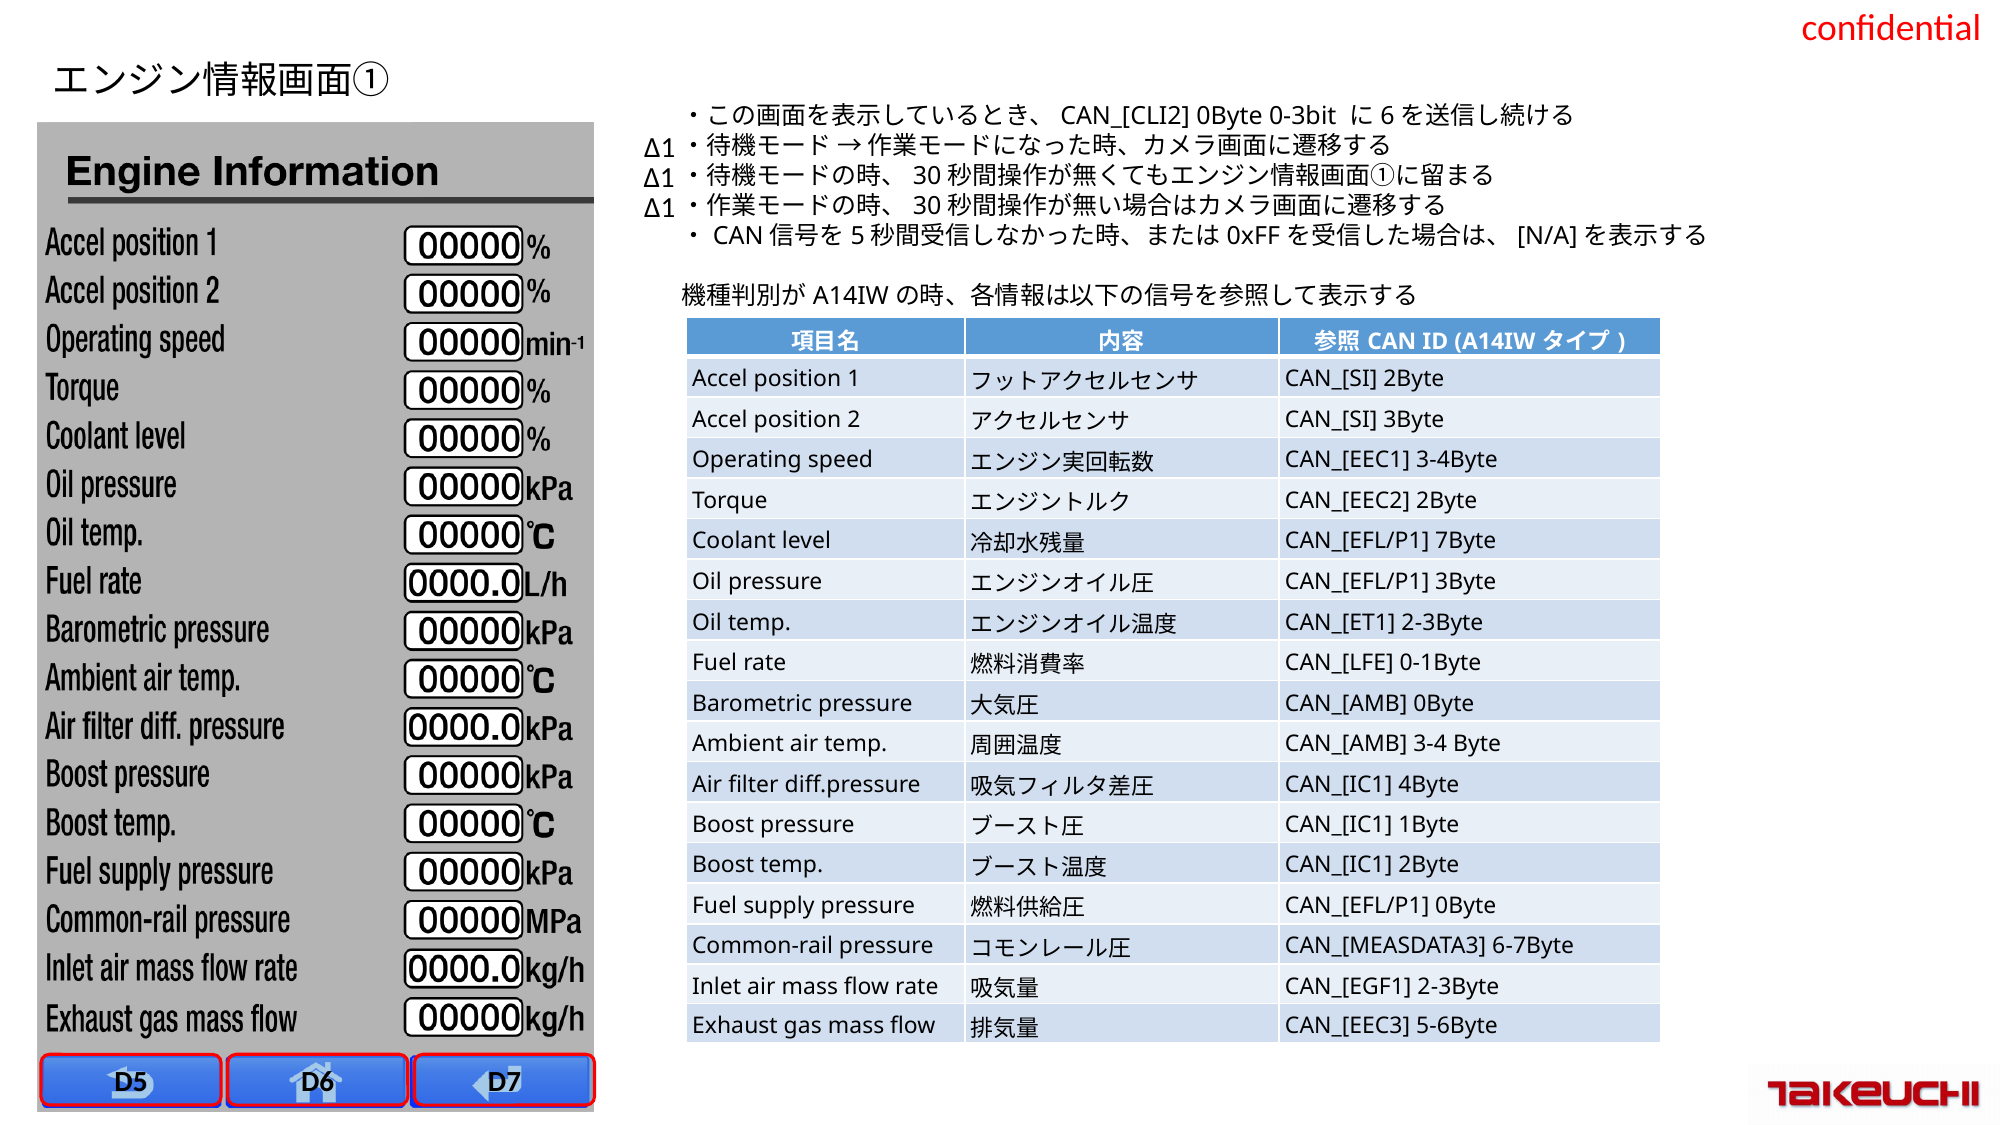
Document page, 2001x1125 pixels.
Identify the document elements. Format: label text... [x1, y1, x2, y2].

table_cell CAN_[EFL/P1] 0Byte [1280, 884, 1660, 923]
text_box Δ1 [629, 181, 691, 231]
table_cell CAN_[IC1] 4Byte [1280, 762, 1660, 801]
picture [37, 122, 594, 1112]
table_cell CAN_[ET1] 2-3Byte [1280, 600, 1660, 639]
table_cell Inlet air mass flow rate [687, 965, 964, 1003]
text_box ・この画面を表示しているとき、CAN_[CLI2] 0Byte 0-3bit に6を送信し続ける ・待機モード → 作業モードになった時、カメラ画面に遷移する ・待機モードの時、30秒間操作が無くてもエンジン情報画面①に留まる ・作業モードの時、30秒間操作が無い場合はカメラ画面に遷移する ・CAN信号を5秒間受信しなかった時、または0xFFを受信した場合は、[N/A]を表示する 機種判別がA14IWの時、各情報は以下の信号を参照して表示する [667, 92, 1742, 317]
table_cell CAN_[LFE] 0-1Byte [1280, 641, 1660, 680]
table_header 項目名 [687, 318, 964, 354]
table_cell フットアクセルセンサ [966, 359, 1278, 396]
table_cell 周囲温度 [966, 722, 1278, 761]
table_cell ブースト温度 [966, 843, 1278, 882]
title エンジン情報画面① [37, 0, 602, 183]
table_cell CAN_[IC1] 1Byte [1280, 803, 1660, 842]
table_cell 排気量 [966, 1004, 1278, 1042]
table_cell コモンレール圧 [966, 925, 1278, 963]
table_cell Accel position 1 [687, 359, 964, 396]
table_cell Oil pressure [687, 560, 964, 599]
table_cell CAN_[EEC1] 3-4Byte [1280, 438, 1660, 477]
table_cell CAN_[EEC2] 2Byte [1280, 479, 1660, 518]
table_cell 大気圧 [966, 681, 1278, 720]
table_cell Boost pressure [687, 803, 964, 842]
table_cell CAN_[AMB] 3-4 Byte [1280, 722, 1660, 761]
table_cell Fuel rate [687, 641, 964, 680]
table_cell Torque [687, 479, 964, 518]
table_cell ブースト圧 [966, 803, 1278, 842]
table_header 参照CAN ID (A14IWタイプ) [1280, 318, 1660, 354]
table_cell CAN_[EFL/P1] 7Byte [1280, 519, 1660, 558]
table_cell CAN_[EEC3] 5-6Byte [1280, 1004, 1660, 1042]
table_cell Boost temp. [687, 843, 964, 882]
table_cell Barometric pressure [687, 681, 964, 720]
table_cell CAN_[EGF1] 2-3Byte [1280, 965, 1660, 1003]
table_cell CAN_[SI] 3Byte [1280, 398, 1660, 437]
table_cell CAN_[MEASDATA3] 6-7Byte [1280, 925, 1660, 963]
table_cell Oil temp. [687, 600, 964, 639]
table_cell 燃料消費率 [966, 641, 1278, 680]
table_cell 冷却水残量 [966, 519, 1278, 558]
table_cell アクセルセンサ [966, 398, 1278, 437]
table_cell 燃料供給圧 [966, 884, 1278, 923]
table_cell Operating speed [687, 438, 964, 477]
table_cell Exhaust gas mass flow [687, 1004, 964, 1042]
table_cell CAN_[EFL/P1] 3Byte [1280, 560, 1660, 599]
table_cell 吸気フィルタ差圧 [966, 762, 1278, 801]
table_cell Common-rail pressure [687, 925, 964, 963]
table_cell エンジン実回転数 [966, 438, 1278, 477]
text_box Δ1 [629, 120, 691, 171]
table_cell エンジンオイル圧 [966, 560, 1278, 599]
table_cell Fuel supply pressure [687, 884, 964, 923]
table_cell エンジンオイル温度 [966, 600, 1278, 639]
text_box Δ1 [628, 150, 690, 201]
table_cell CAN_[AMB] 0Byte [1280, 681, 1660, 720]
table_cell Coolant level [687, 519, 964, 558]
picture [1748, 1064, 2000, 1125]
table_cell エンジントルク [966, 479, 1278, 518]
table_cell Accel position 2 [687, 398, 964, 437]
table_header 内容 [966, 318, 1278, 354]
table_cell Ambient air temp. [687, 722, 964, 761]
table_cell CAN_[SI] 2Byte [1280, 359, 1660, 396]
table_cell Air filter diff.pressure [687, 762, 964, 801]
table_cell 吸気量 [966, 965, 1278, 1003]
table_cell CAN_[IC1] 2Byte [1280, 843, 1660, 882]
